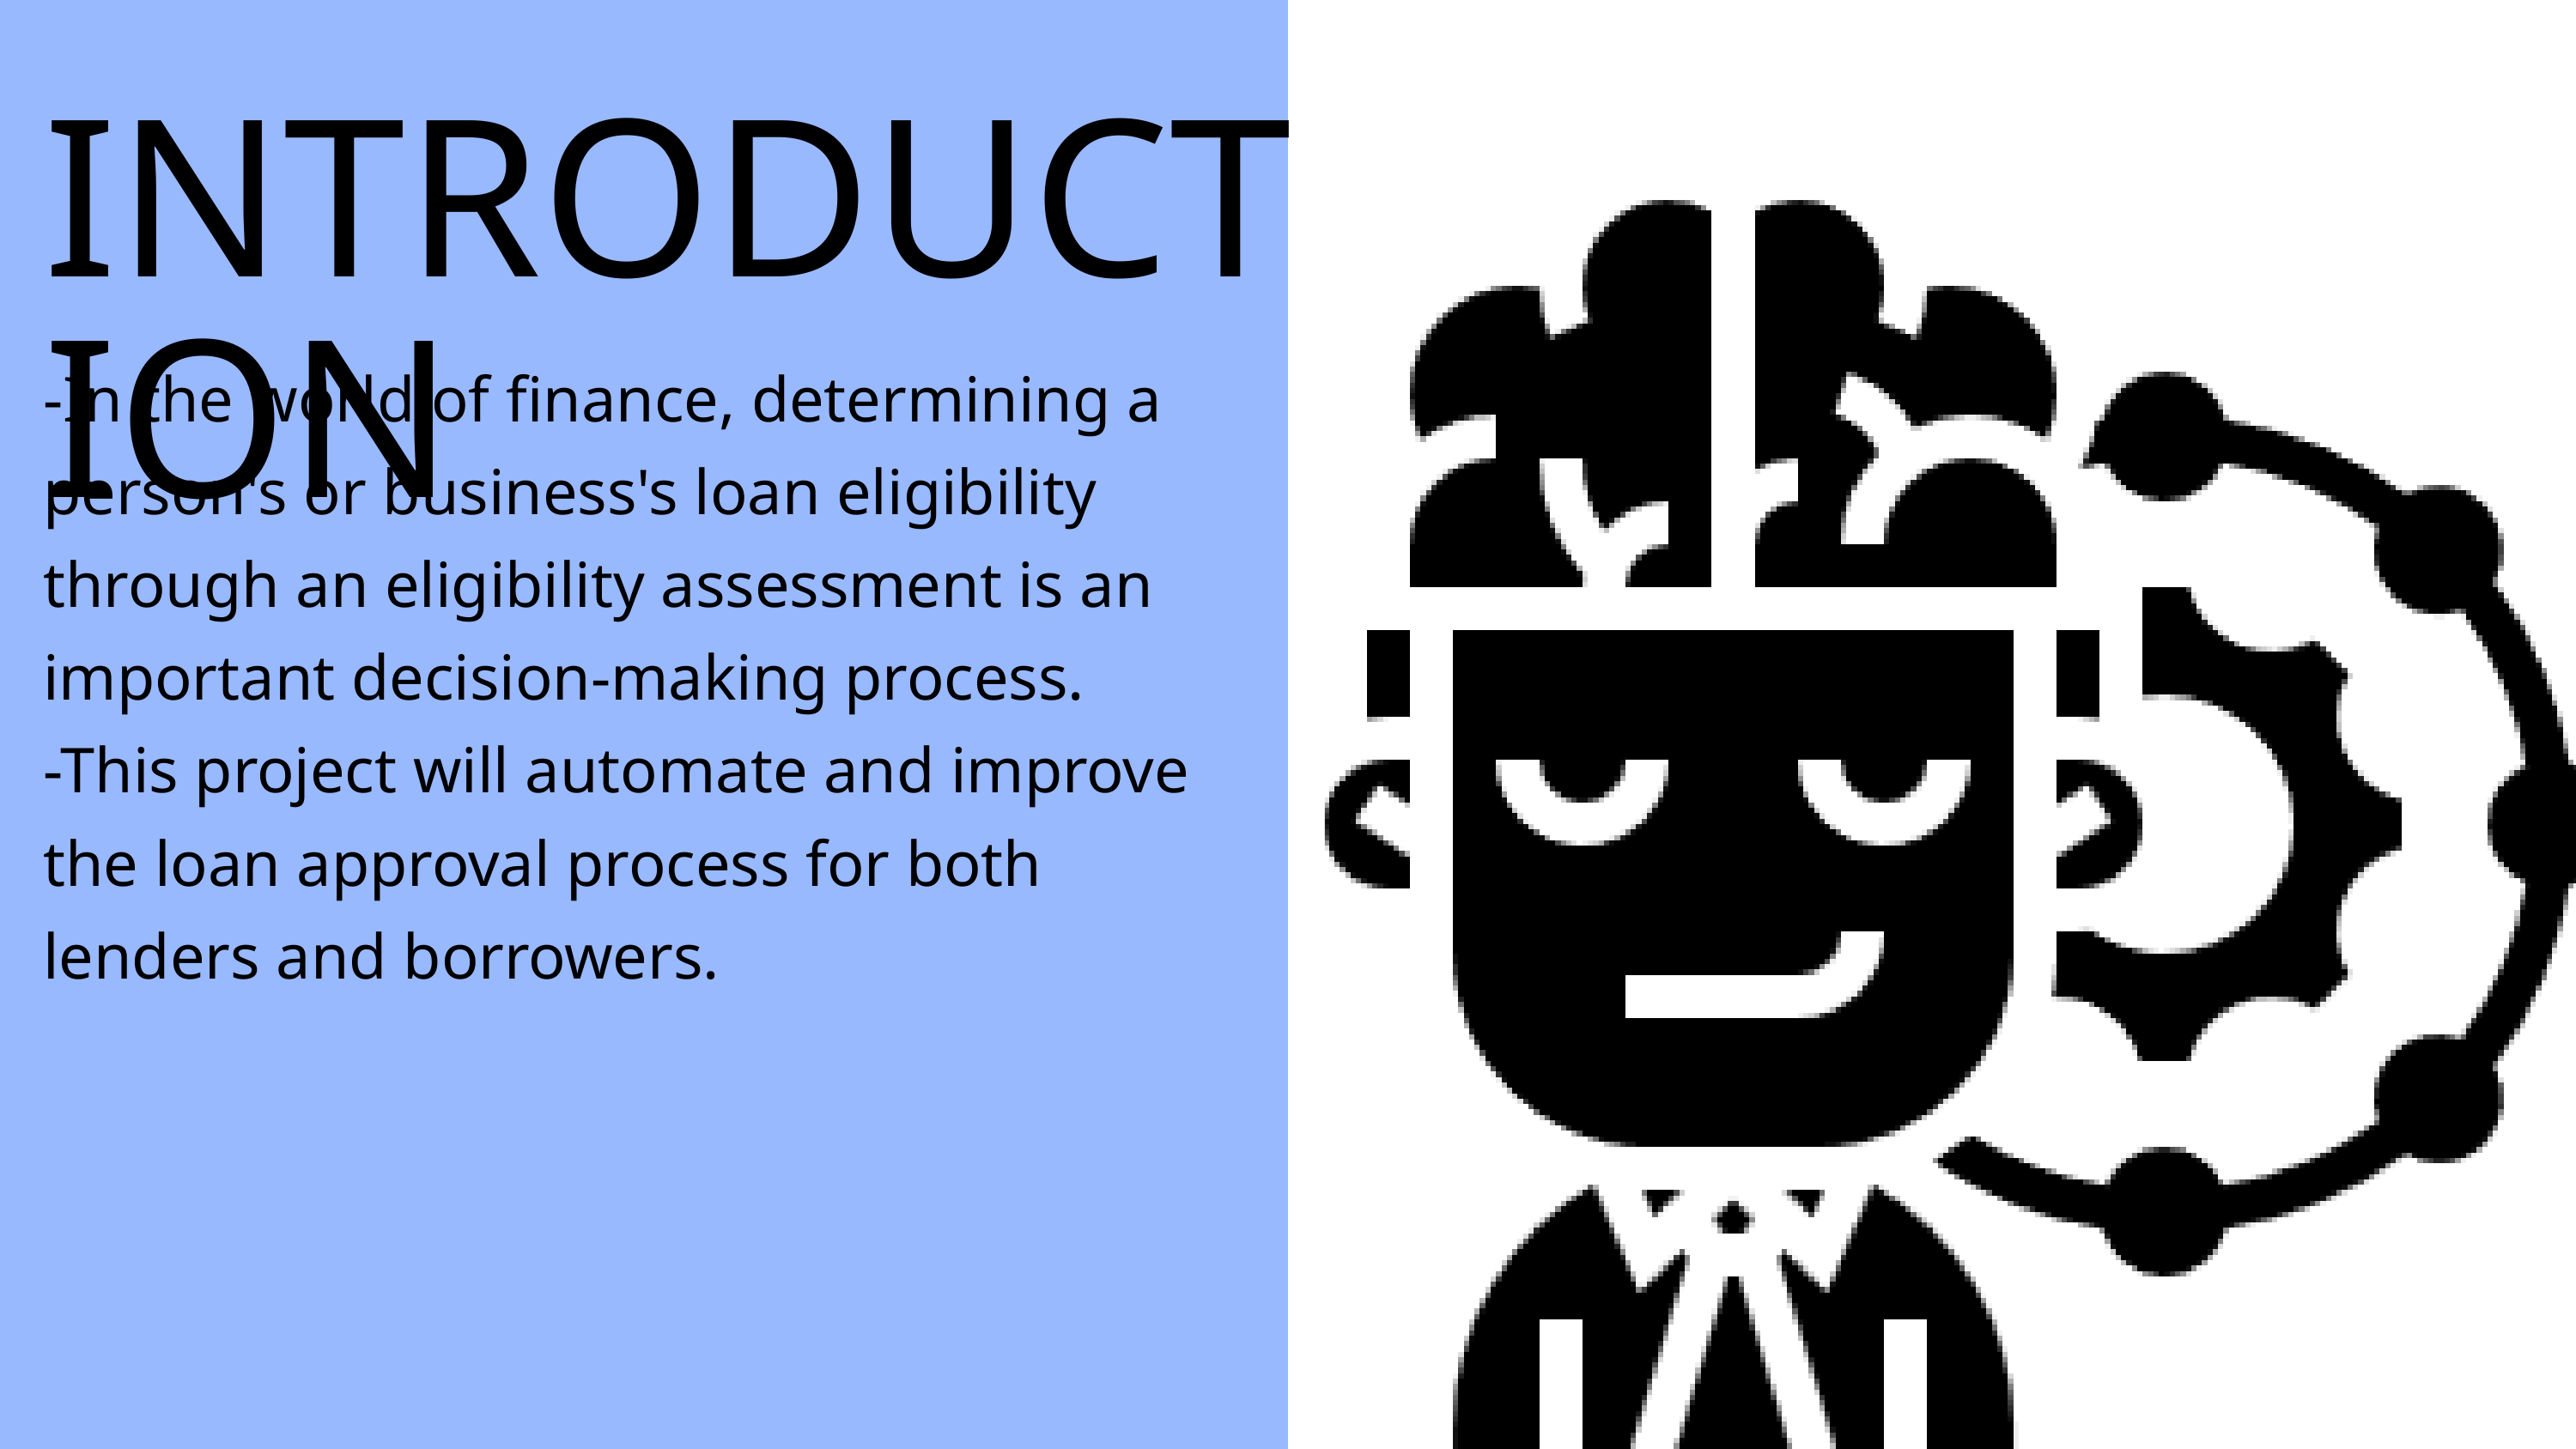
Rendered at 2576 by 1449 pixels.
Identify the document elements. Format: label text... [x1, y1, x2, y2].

text_box -In the world of finance, determining a person's or business's loan eligibility through an eligibility assessment is an important decision-making process. -This project will automate and improve the loan approval process for both lenders and borrowers. [43, 542, 1198, 1070]
text_box INTRODUCTION [43, 99, 1283, 542]
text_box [1287, 0, 2576, 1449]
